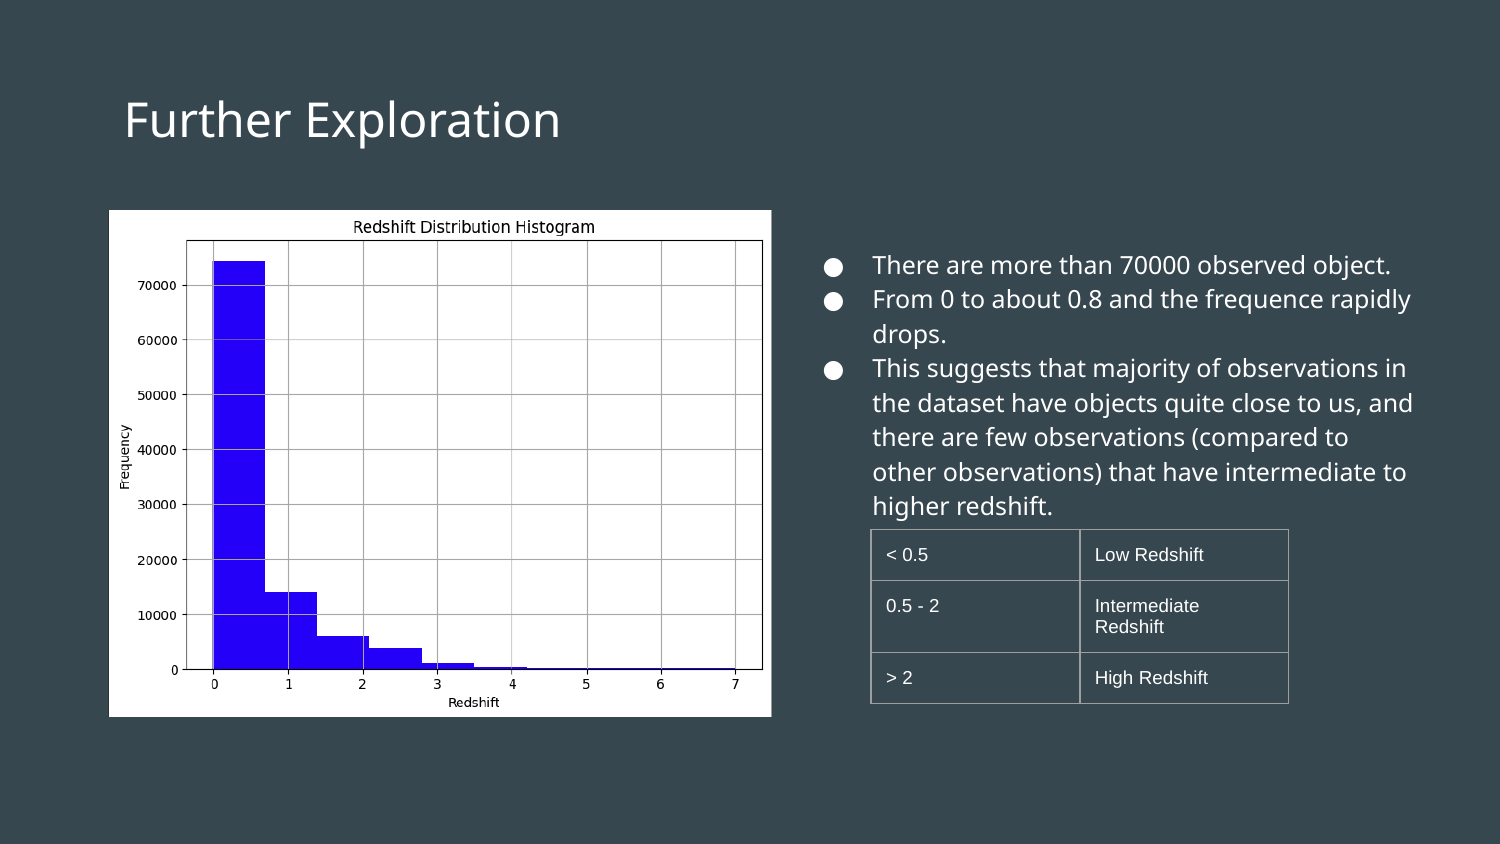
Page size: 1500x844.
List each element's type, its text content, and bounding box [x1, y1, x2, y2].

table_cell Intermediate Redshift [1081, 581, 1288, 652]
table_header Low Redshift [1081, 530, 1288, 580]
table_cell 0.5 - 2 [872, 581, 1079, 652]
table_header < 0.5 [872, 530, 1079, 580]
list There are more than 70000 observed object. From 0 to about 0.8 and the frequence rapidly drops. This suggests that majority of observations in the dataset have objects quite close to us, and there are few observations (compared to other observations) that have intermediate to higher redshift. [782, 230, 1430, 614]
table_cell High Redshift [1081, 653, 1288, 703]
table_cell > 2 [872, 653, 1079, 703]
title Further Exploration [108, 74, 1370, 162]
picture [108, 210, 772, 717]
